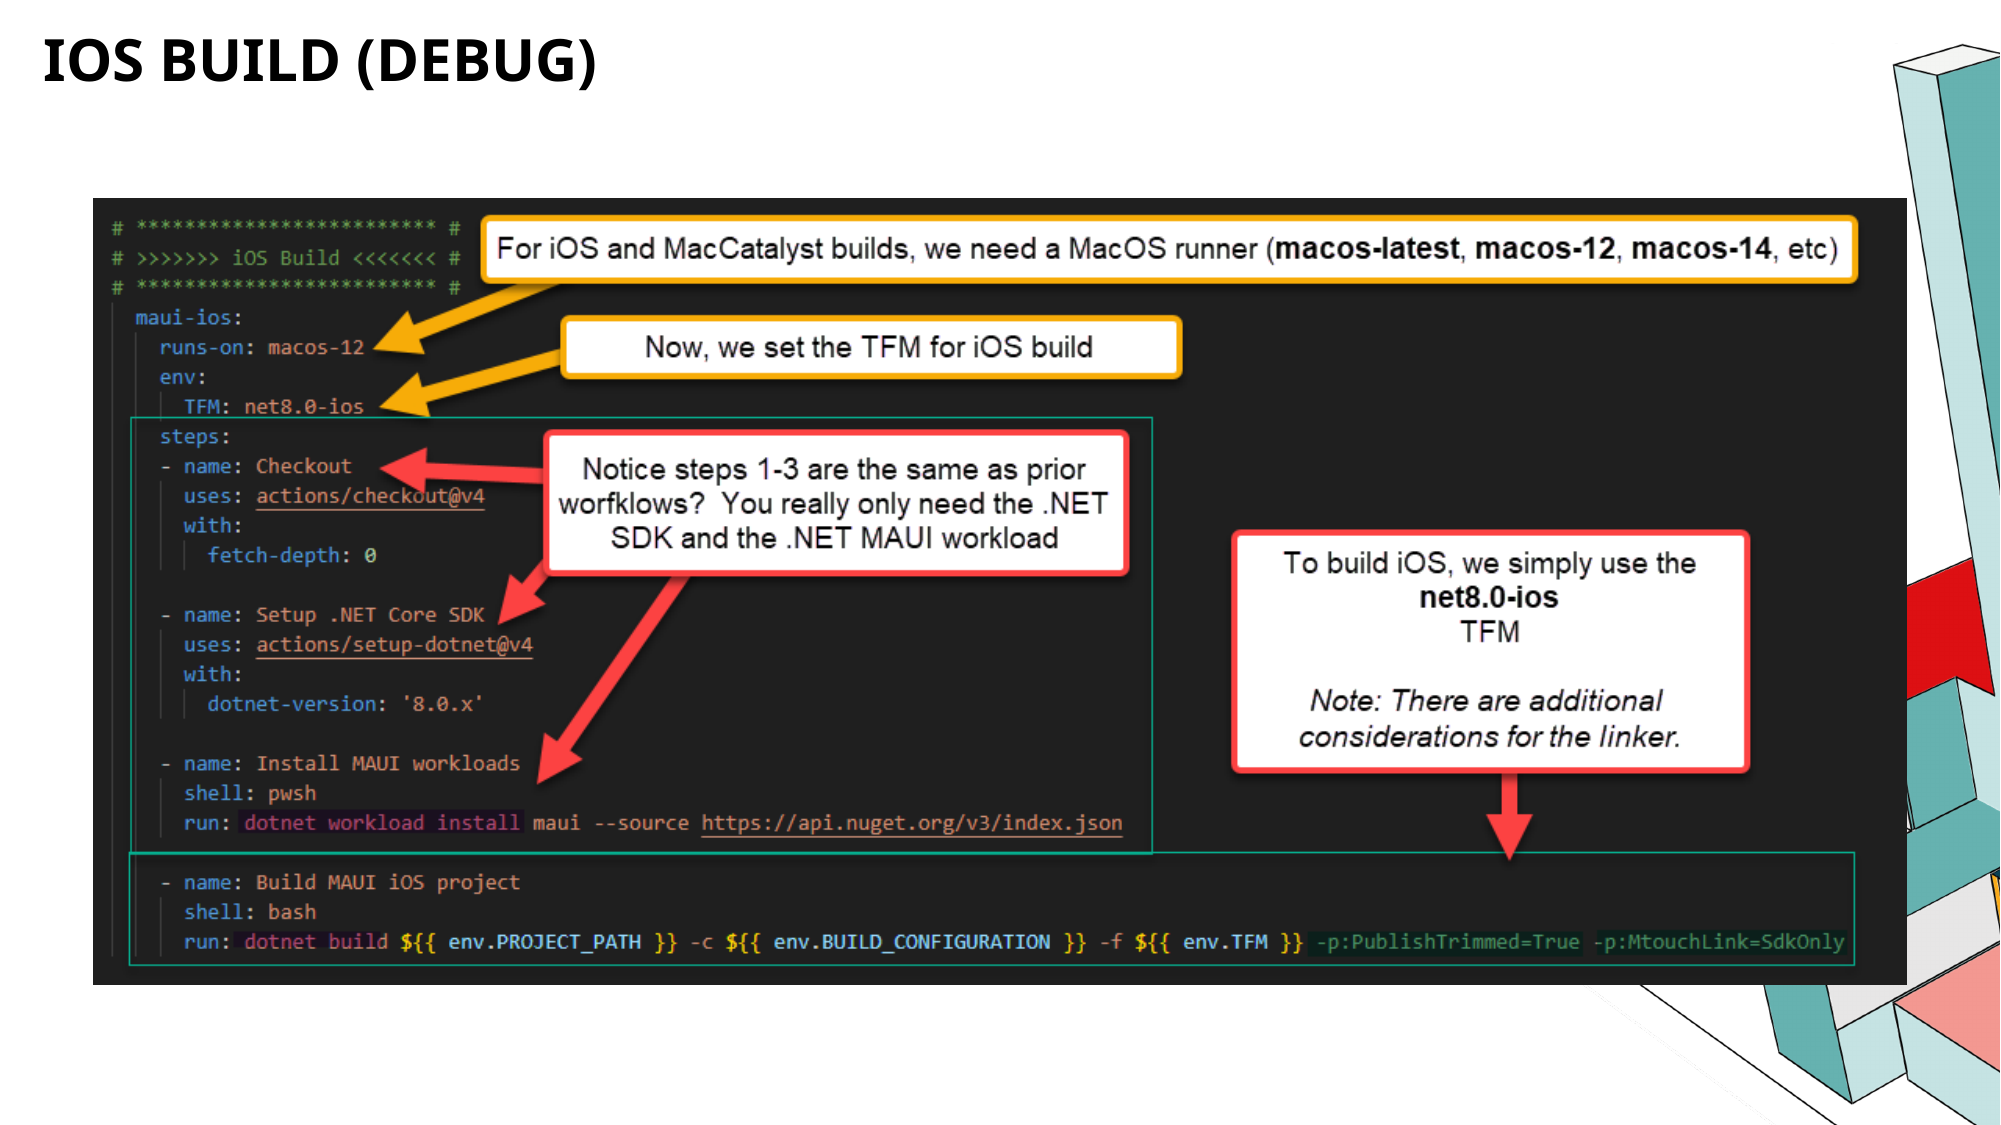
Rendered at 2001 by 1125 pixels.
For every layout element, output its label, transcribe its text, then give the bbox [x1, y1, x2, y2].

title ios build (debug) [28, 0, 1390, 102]
picture [93, 43, 2000, 1125]
